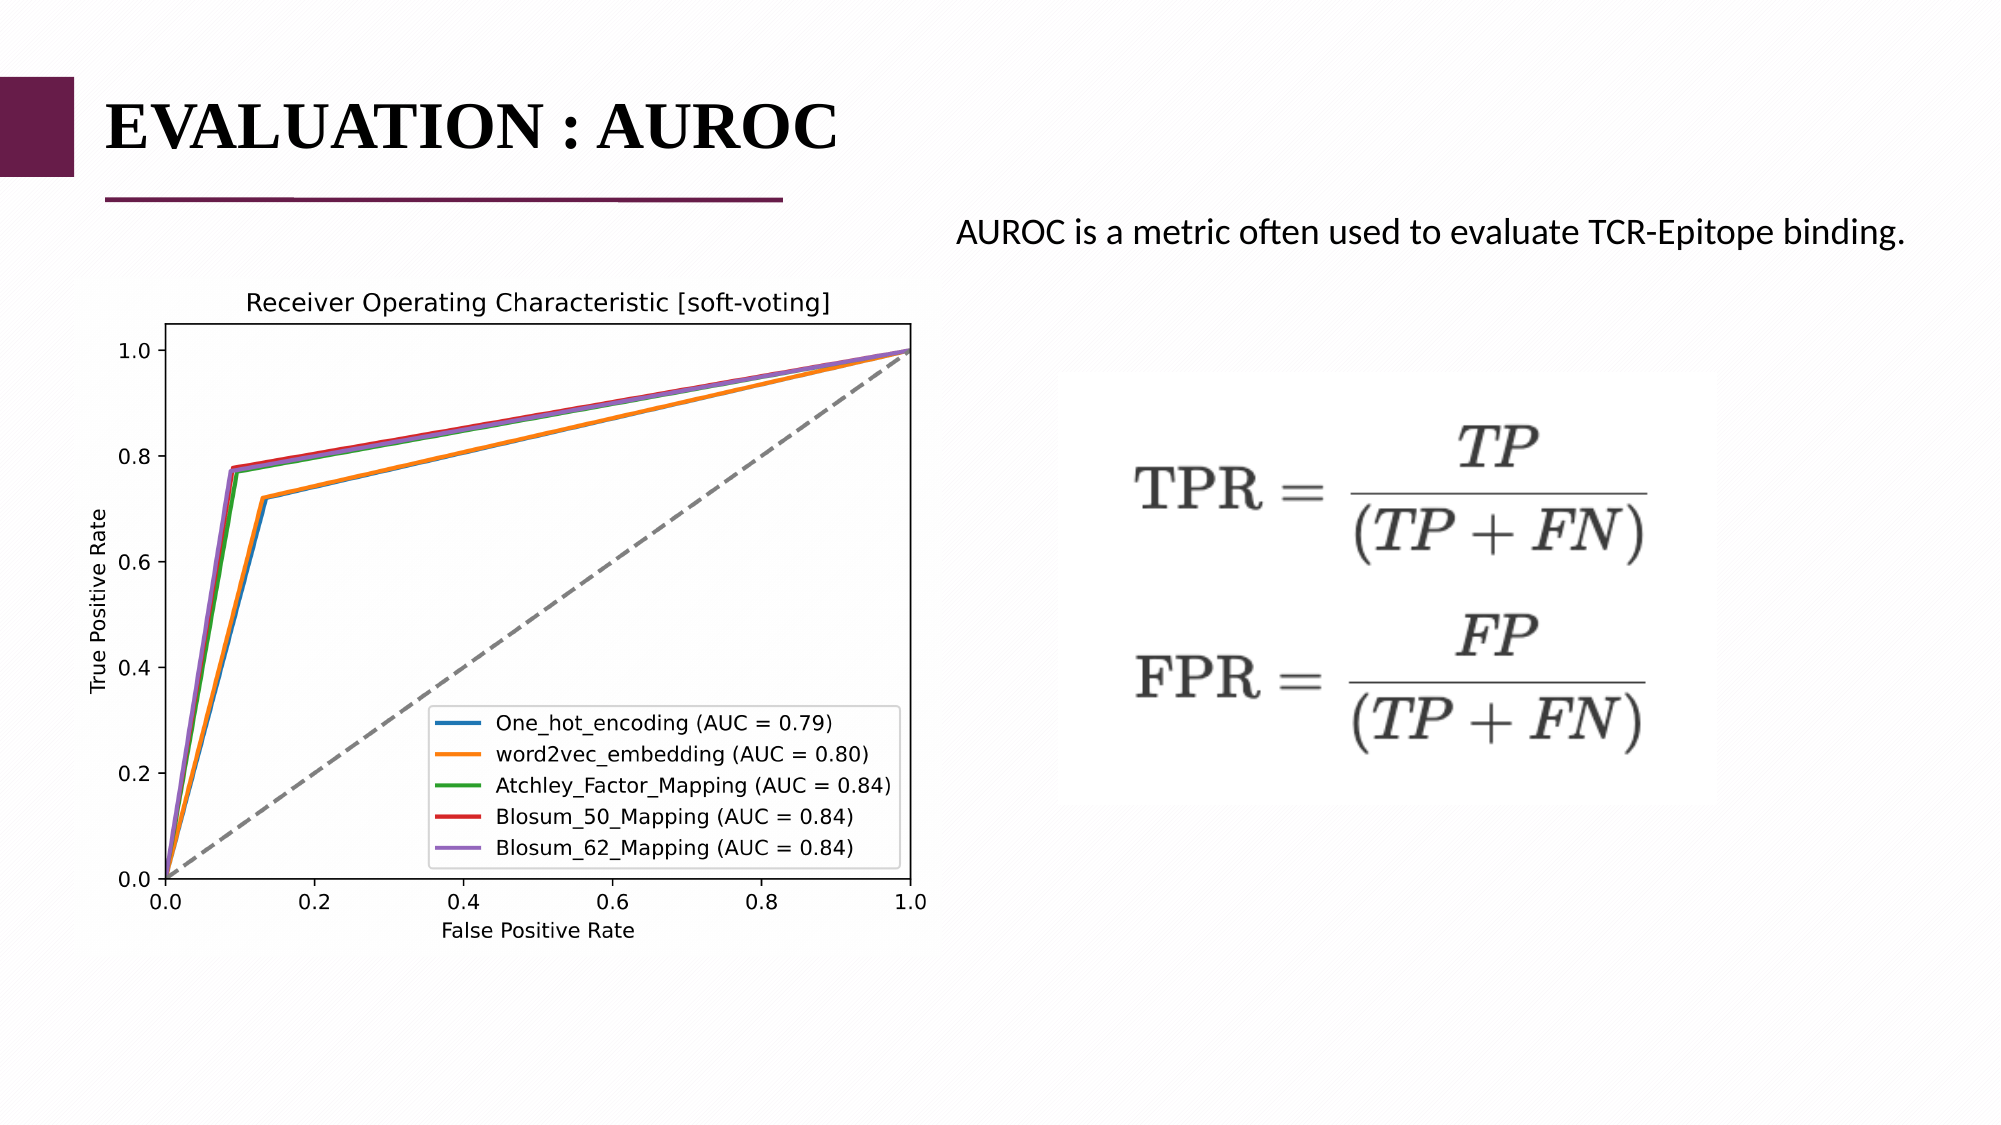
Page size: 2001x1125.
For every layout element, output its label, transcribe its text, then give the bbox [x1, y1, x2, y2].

text_box [0, 76, 75, 178]
title EVALUATION : AUROC [90, 76, 1054, 177]
picture [74, 277, 942, 958]
text_box AUROC is a metric often used to evaluate TCR-Epitope binding. [941, 199, 1942, 260]
picture [1058, 372, 1717, 805]
